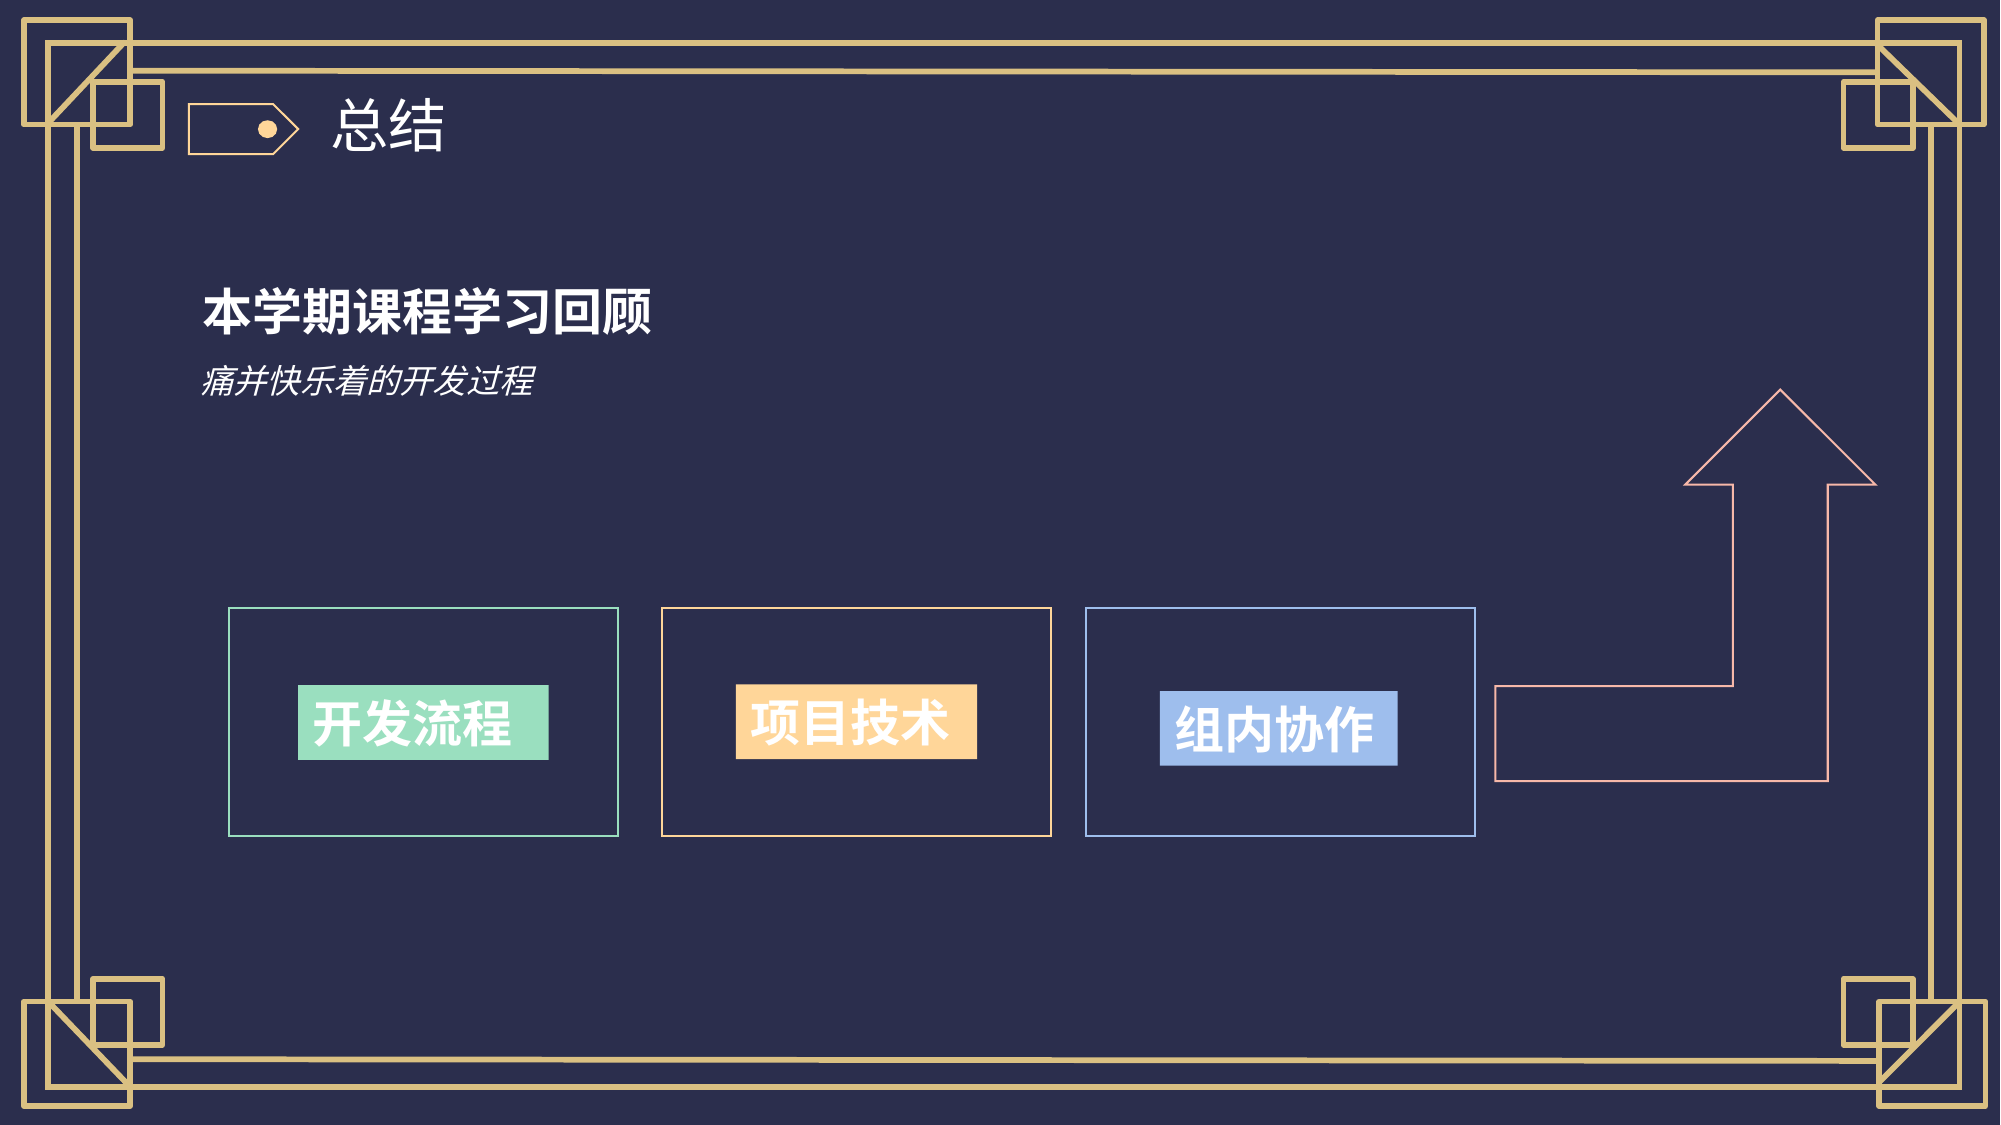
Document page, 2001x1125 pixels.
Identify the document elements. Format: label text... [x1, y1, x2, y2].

text_box 项目技术 [735, 684, 978, 760]
text_box [131, 42, 1875, 69]
text_box [23, 19, 131, 126]
text_box [1878, 1001, 1986, 1107]
text_box 本学期课程学习回顾 [188, 273, 705, 348]
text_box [188, 81, 1051, 168]
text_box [48, 1001, 129, 1086]
text_box [661, 607, 1052, 837]
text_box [48, 42, 124, 124]
text_box [92, 978, 163, 1046]
text_box [1877, 19, 1985, 126]
text_box [92, 81, 163, 149]
text_box [1494, 388, 1878, 783]
text_box [228, 607, 619, 837]
text_box [47, 126, 74, 1001]
text_box 组内协作 [1159, 691, 1398, 766]
text_box 开发流程 [298, 685, 549, 760]
text_box [1842, 978, 1914, 1046]
text_box [131, 1063, 1878, 1088]
text_box [1842, 81, 1914, 149]
text_box [80, 74, 1928, 1058]
text_box [23, 1001, 131, 1107]
text_box 痛并快乐着的开发过程 [185, 352, 1249, 408]
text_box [1875, 42, 1959, 124]
text_box [1934, 126, 1961, 1001]
text_box [1085, 607, 1476, 837]
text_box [1879, 1001, 1960, 1083]
